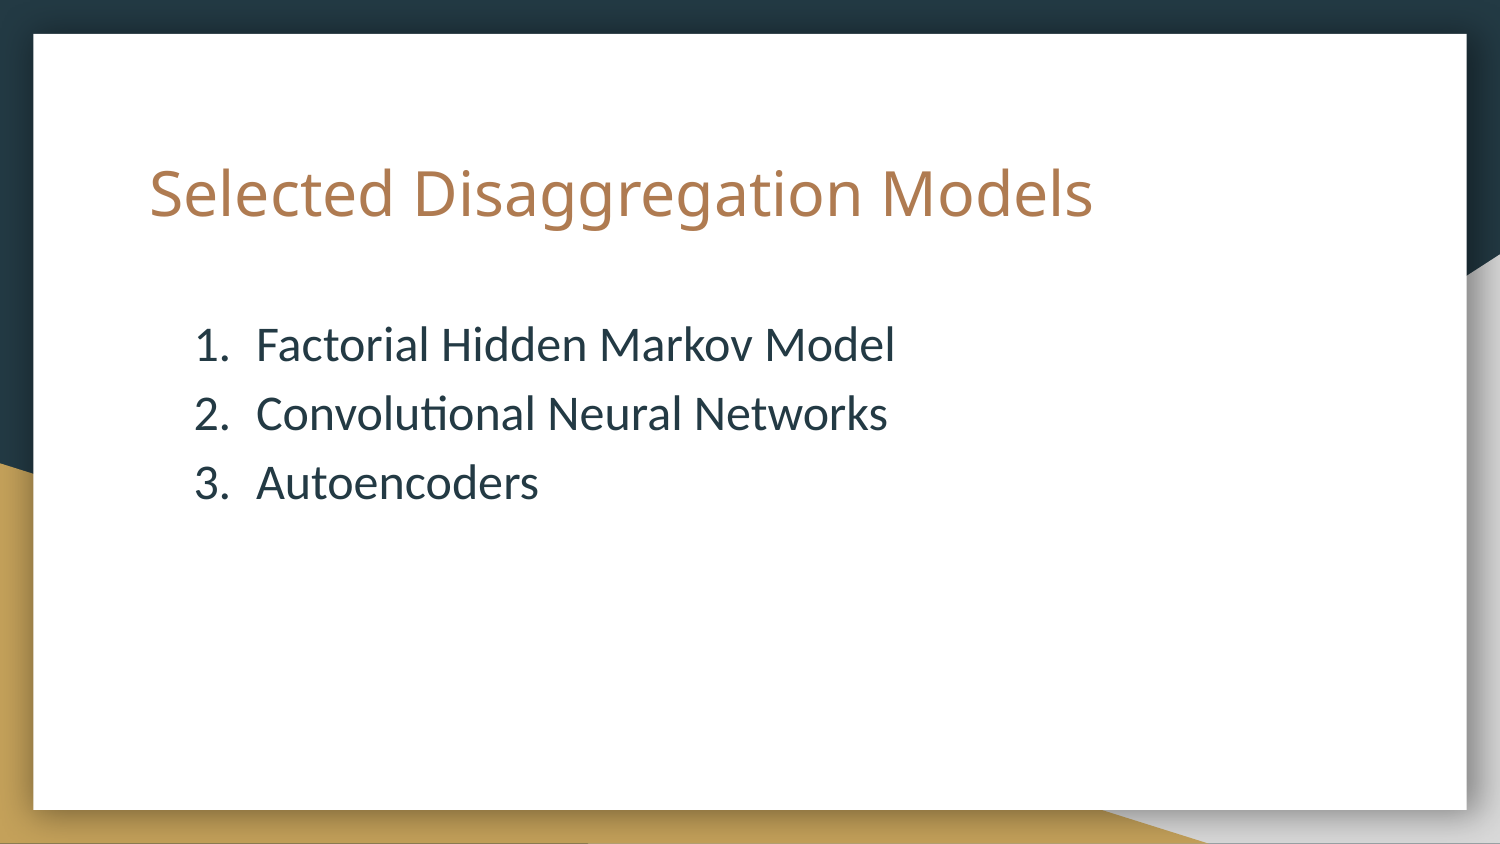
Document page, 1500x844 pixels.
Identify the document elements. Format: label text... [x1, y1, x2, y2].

title Selected Disaggregation Models [134, 138, 1366, 296]
list Factorial Hidden Markov Model Convolutional Neural Networks Autoencoders [165, 287, 1366, 729]
